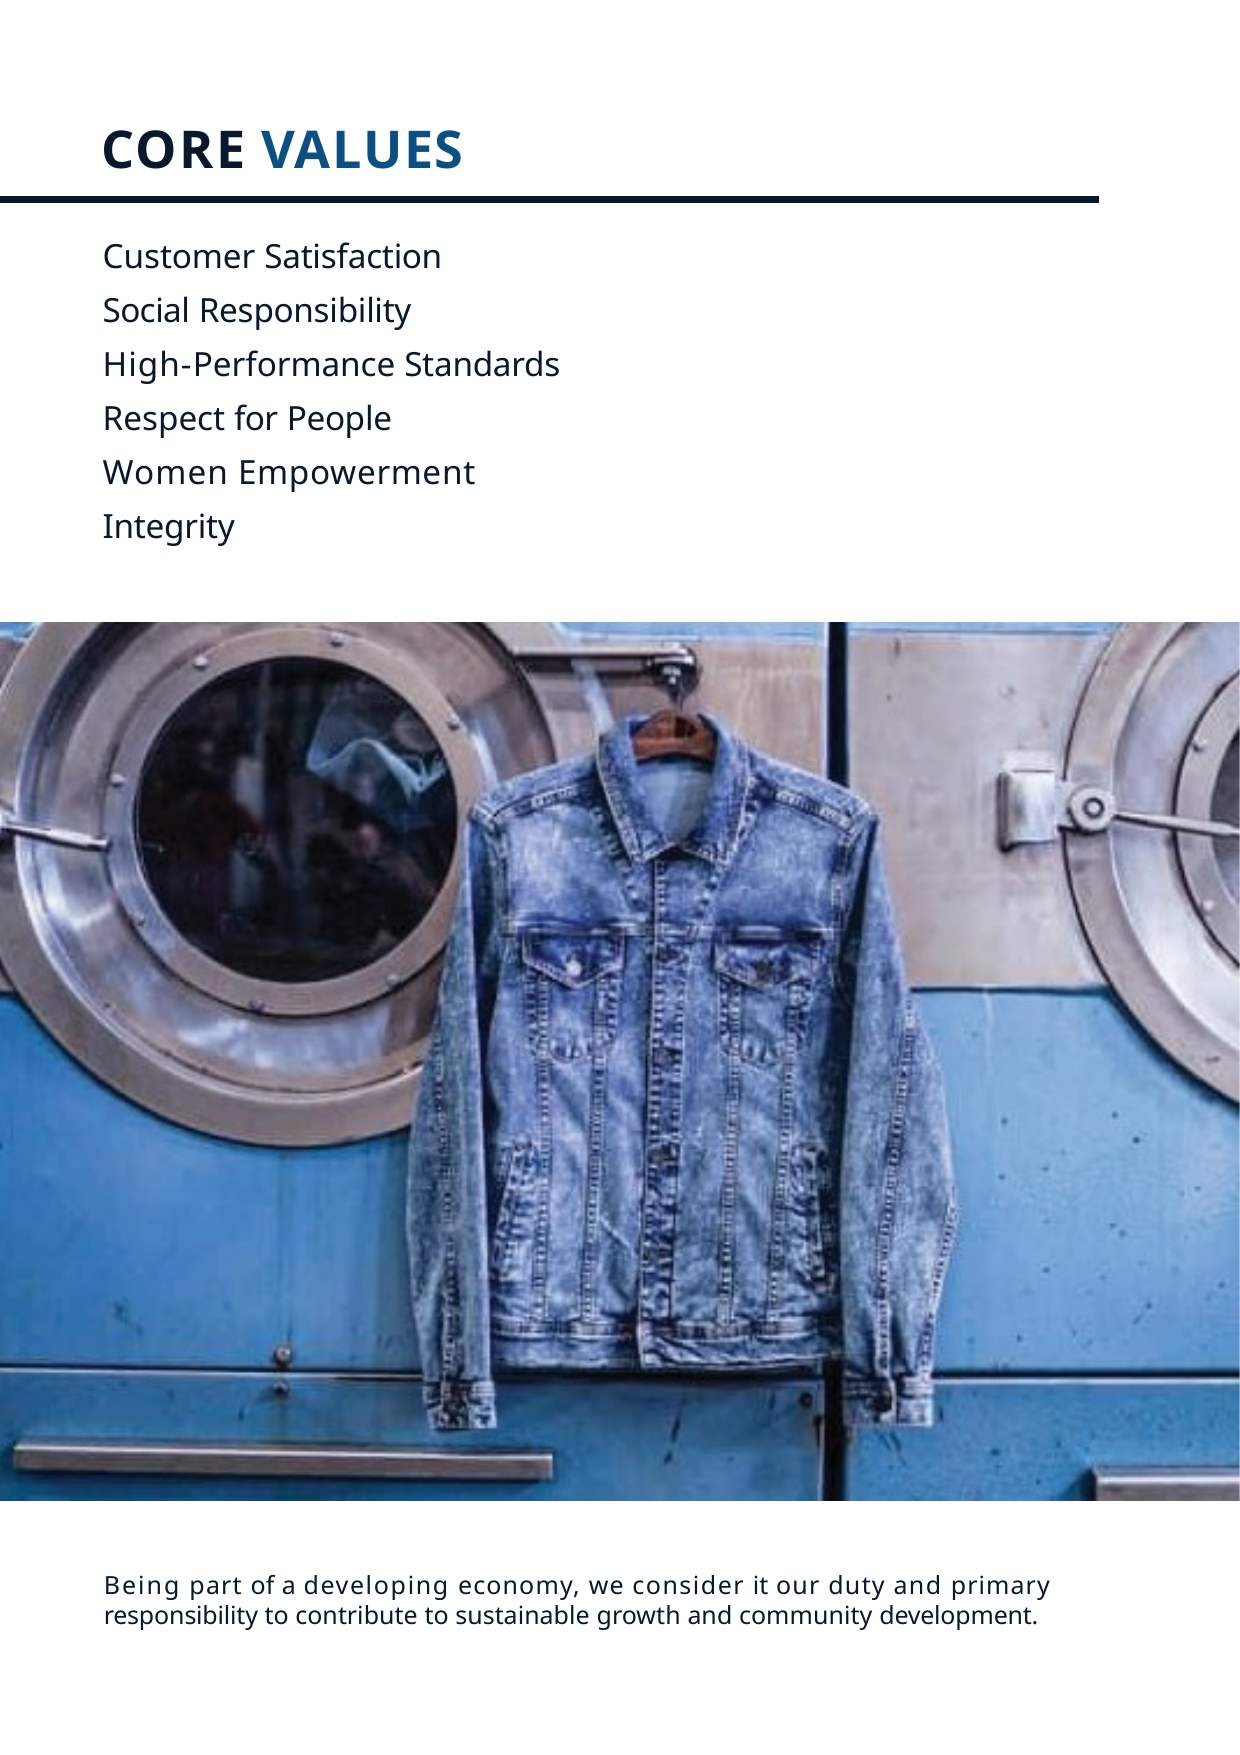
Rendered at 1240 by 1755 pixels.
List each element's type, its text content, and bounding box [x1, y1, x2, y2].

text_box Being part of a developing economy, we consider it our duty and primary responsibility to contribute to sustainable growth and community development. [101, 1567, 1128, 1630]
picture [0, 622, 1240, 1501]
title CORE VALUES [99, 114, 1141, 410]
text_box Customer Satisfaction Social Responsibility High-Performance Standards Respect for People Women Empowerment Integrity [100, 410, 597, 545]
